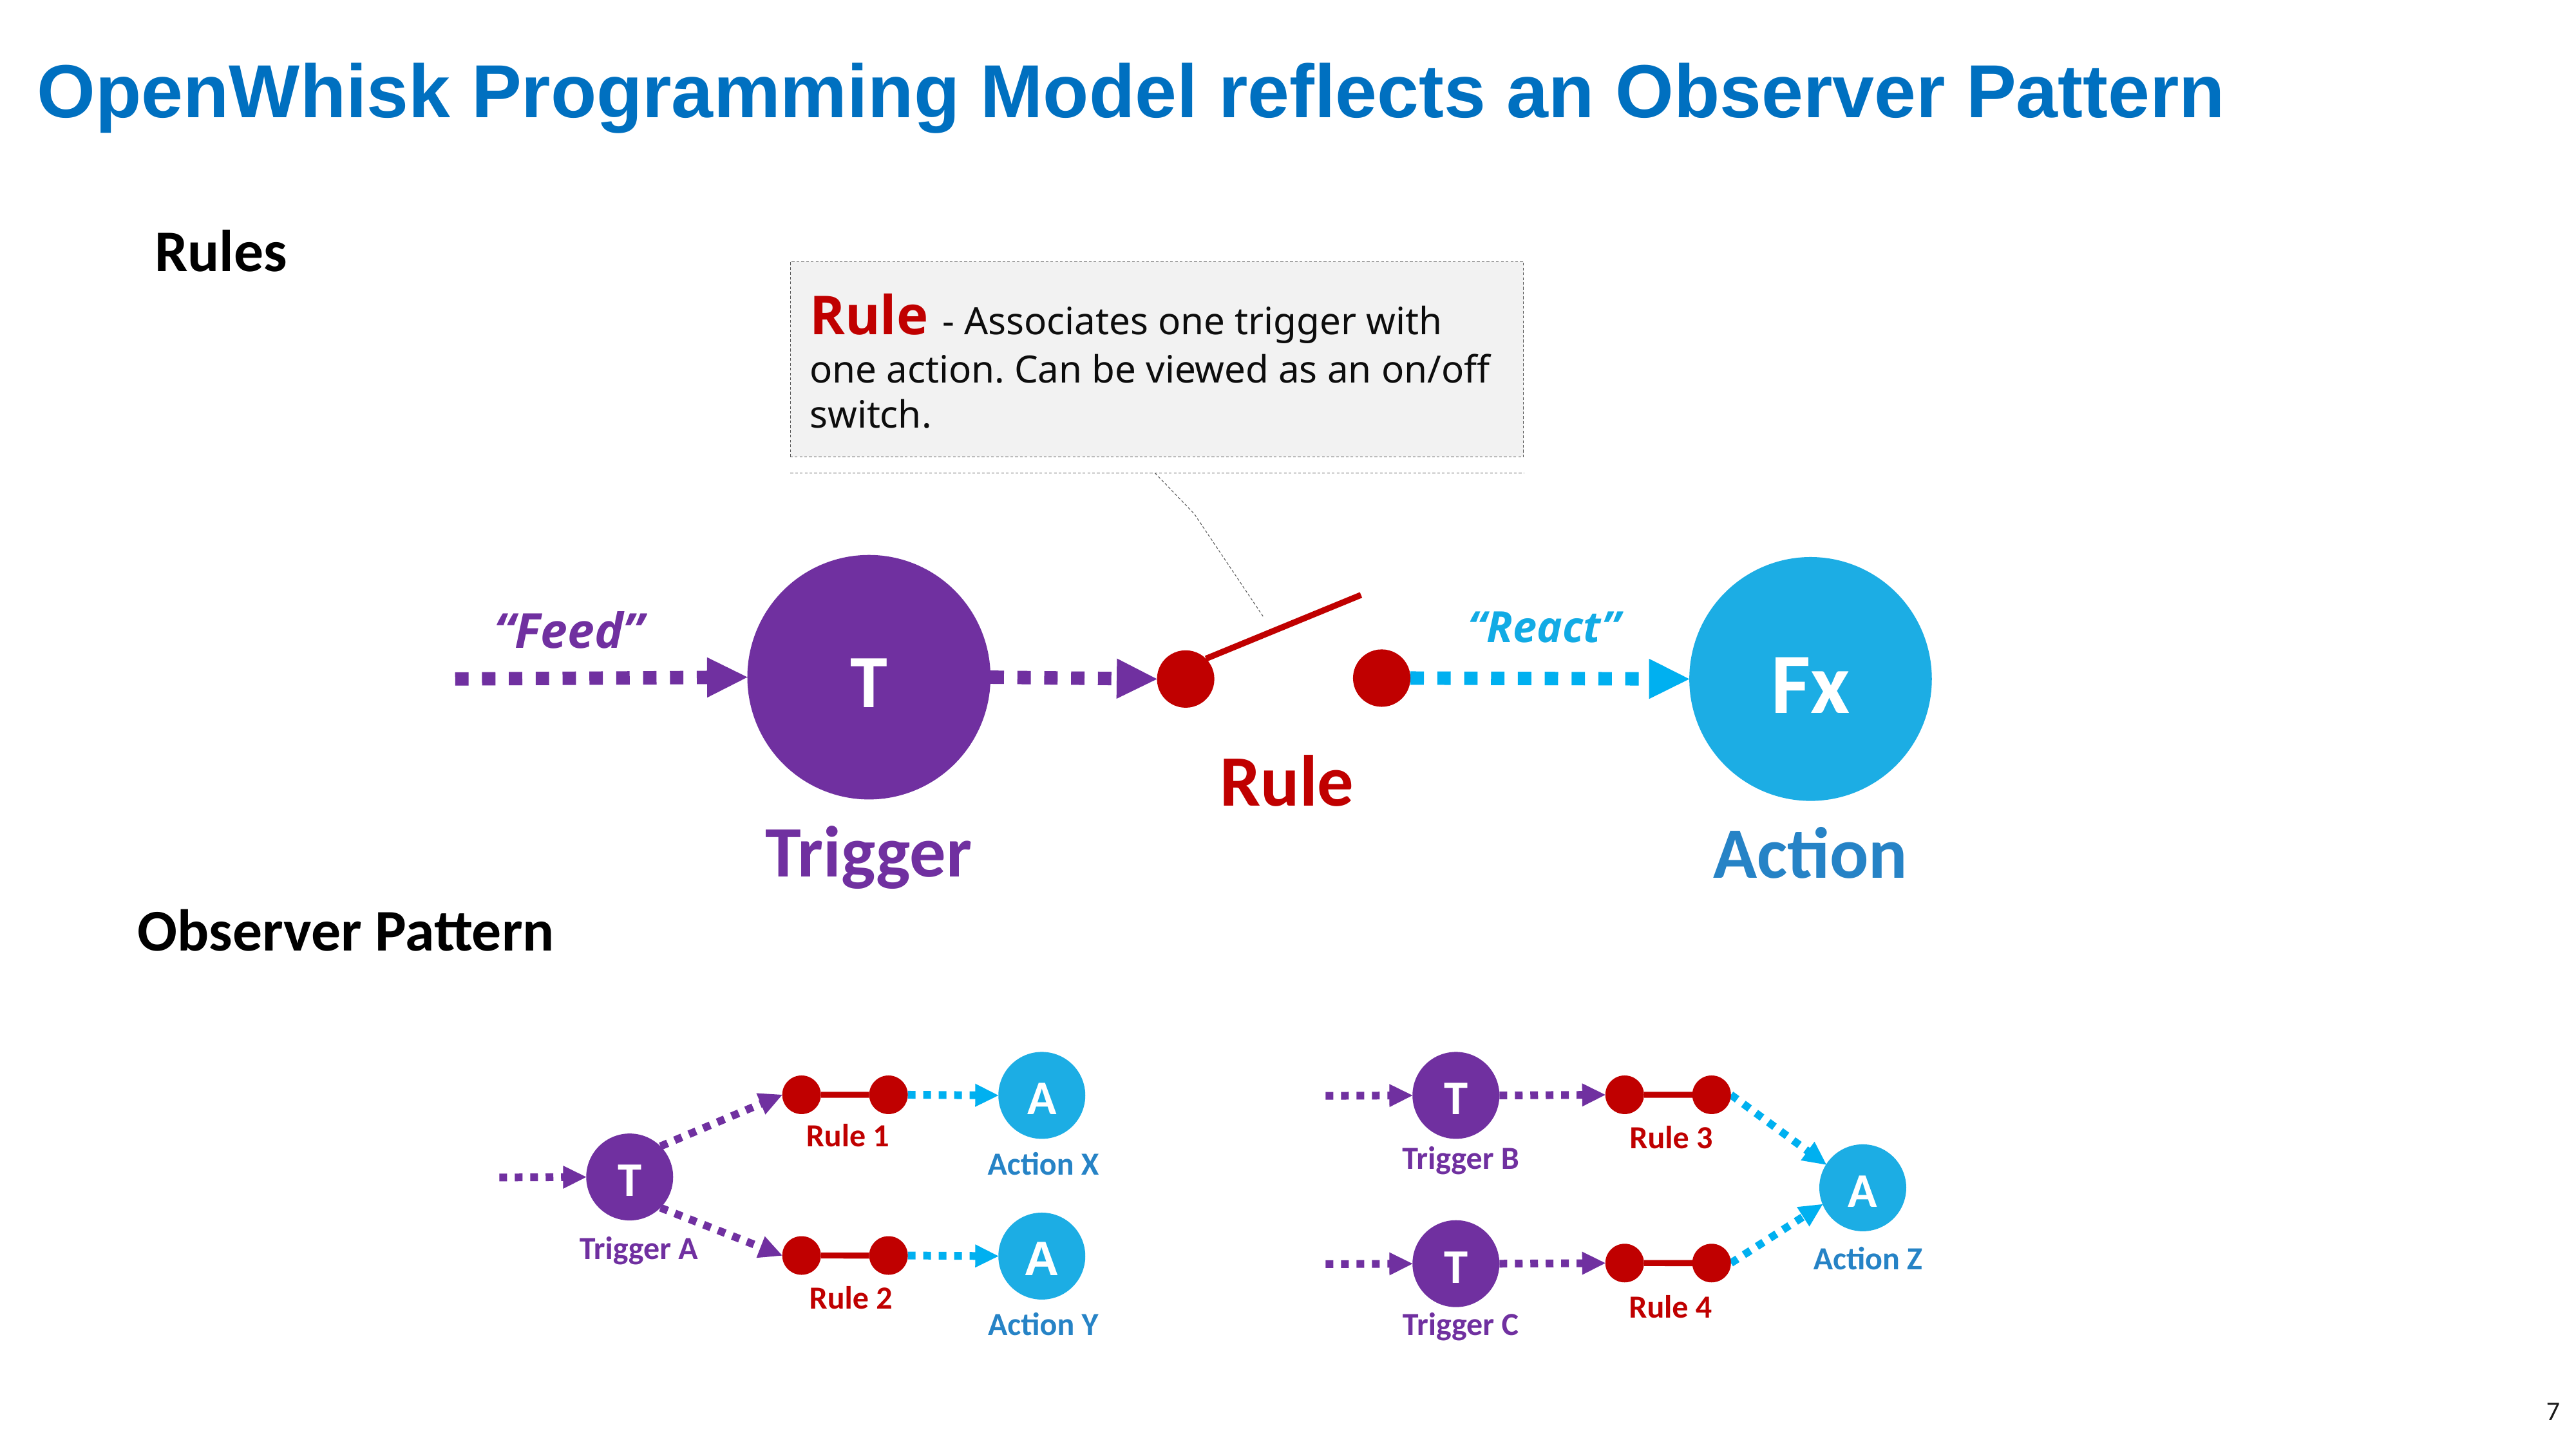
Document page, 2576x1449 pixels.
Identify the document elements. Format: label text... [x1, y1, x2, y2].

title OpenWhisk Programming Model reflects an Observer Pattern [27, 43, 2535, 155]
text_box Rule [1210, 728, 1364, 826]
text_box [1352, 649, 1412, 708]
text_box Observer Pattern [128, 887, 565, 968]
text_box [1206, 594, 1361, 659]
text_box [499, 1052, 1110, 1348]
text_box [686, 554, 1052, 897]
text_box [1325, 1052, 1935, 1347]
text_box Rule - Associates one trigger with one action. Can be viewed as an on/off switch. [790, 261, 1524, 457]
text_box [1689, 557, 1932, 899]
text_box “Feed” [484, 594, 654, 663]
text_box “React” [1459, 594, 1631, 656]
text_box [1156, 649, 1215, 708]
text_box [455, 677, 686, 679]
text_box Rules [145, 207, 298, 289]
slide_number 7 [2110, 1393, 2561, 1432]
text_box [990, 677, 1157, 679]
